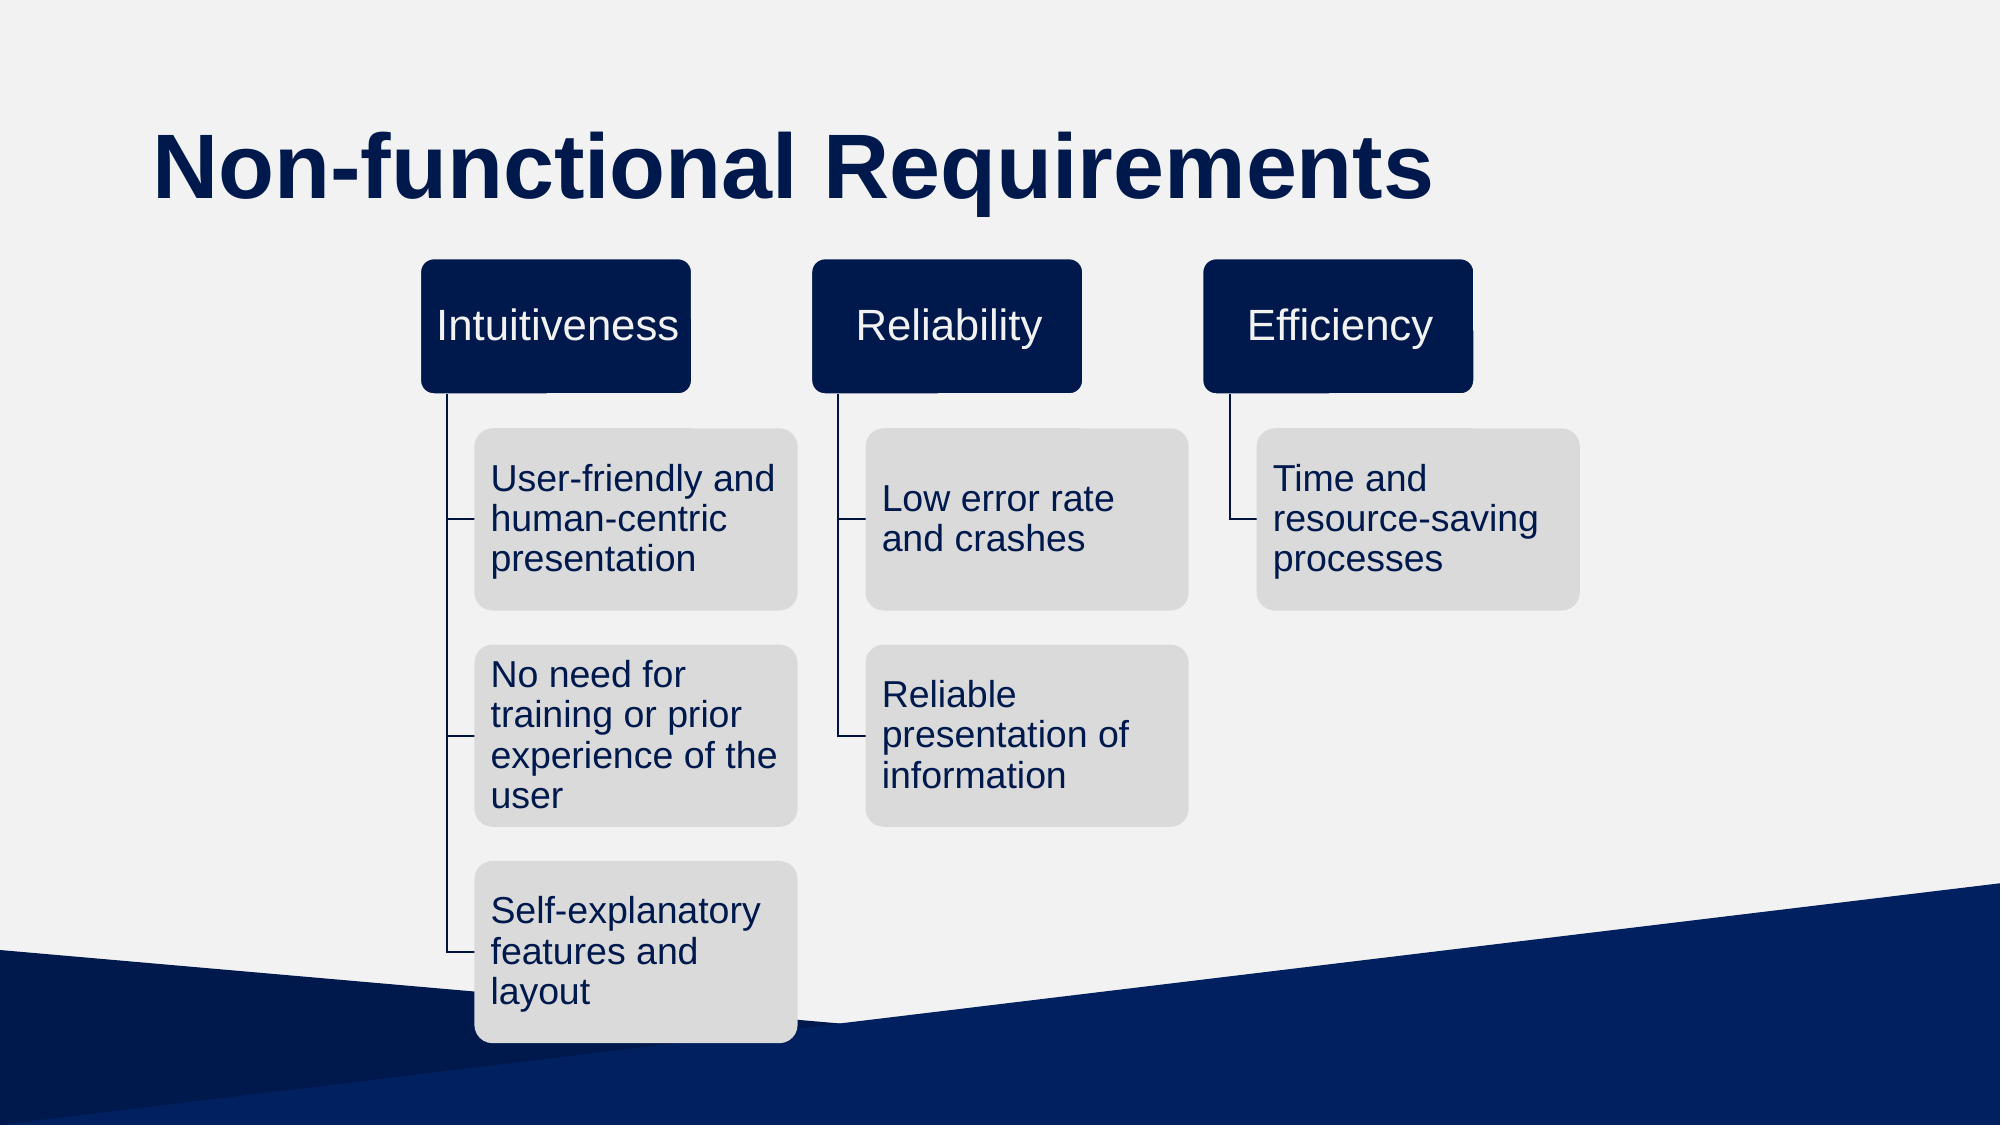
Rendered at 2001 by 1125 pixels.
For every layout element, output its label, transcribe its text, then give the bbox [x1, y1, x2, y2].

title Non-functional Requirements [137, 59, 1863, 258]
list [32, 258, 1968, 1044]
